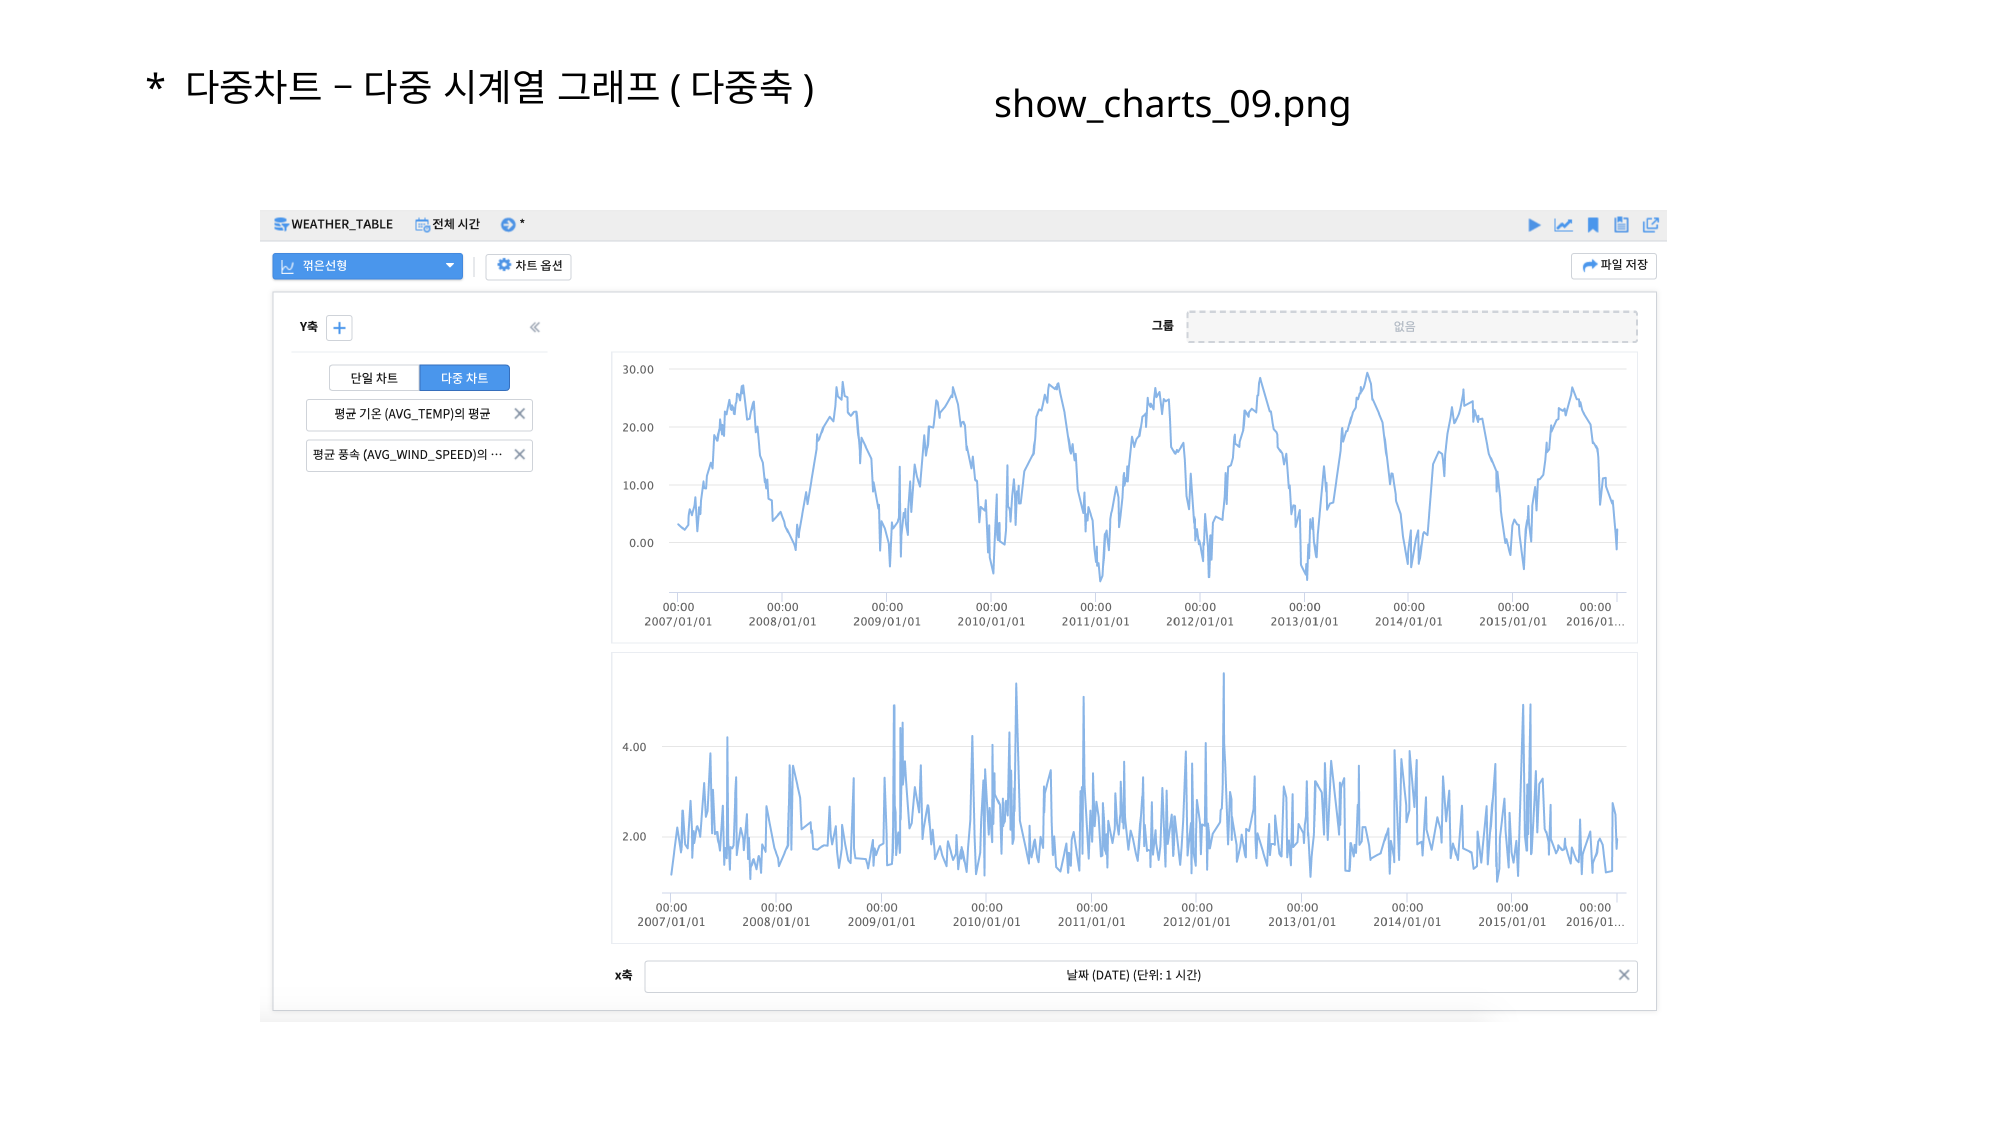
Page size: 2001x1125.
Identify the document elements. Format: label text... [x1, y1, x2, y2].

text_box * 다중차트 – 다중 시계열 그래프(다중축) [130, 56, 964, 116]
text_box show_charts_09.png [979, 73, 1371, 133]
picture [260, 210, 1667, 1022]
